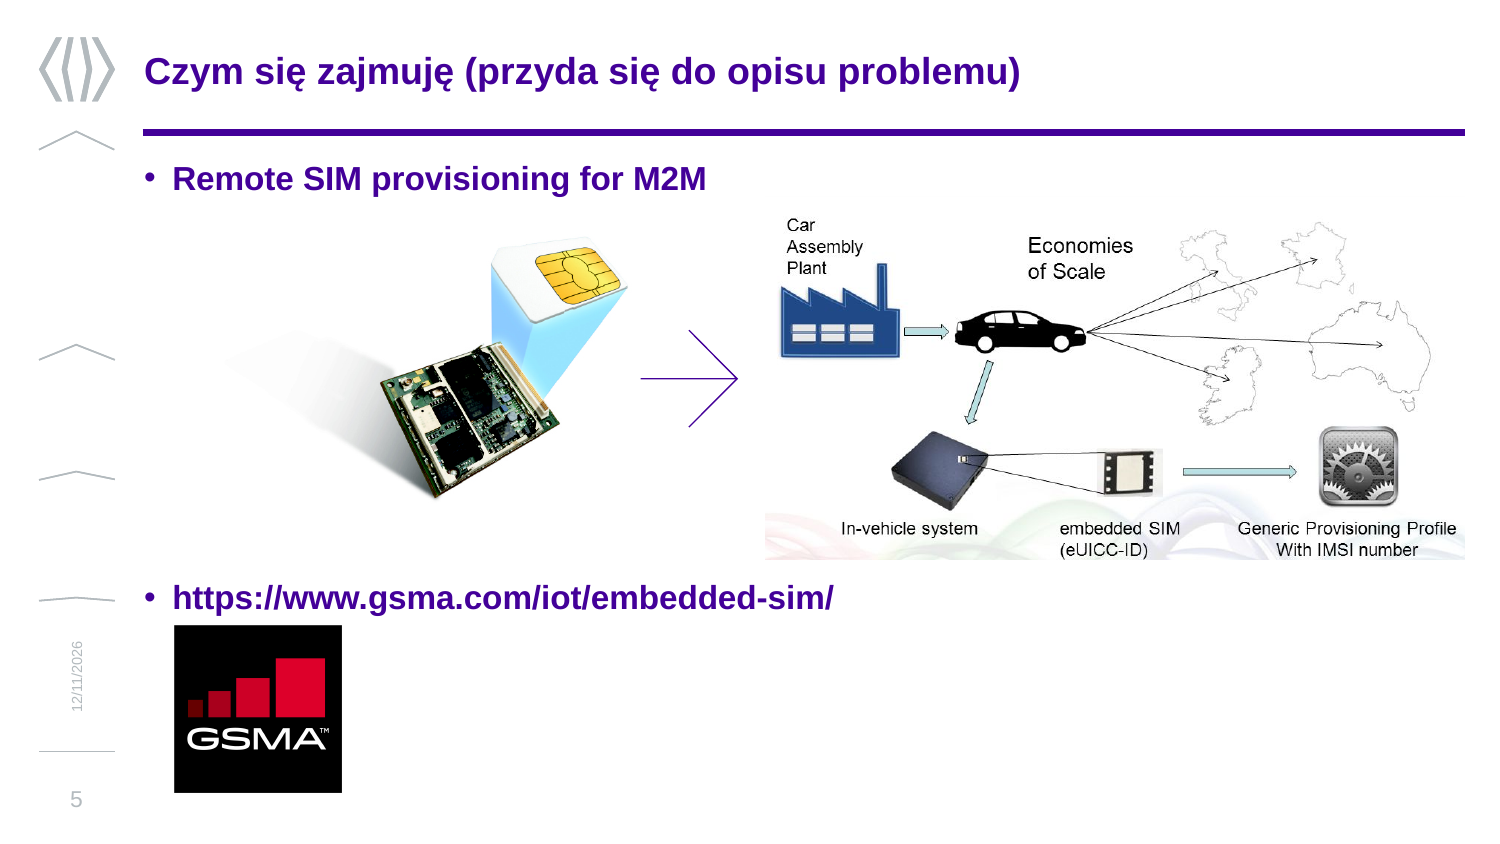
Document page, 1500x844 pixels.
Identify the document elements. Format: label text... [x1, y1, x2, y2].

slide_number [53, 602, 99, 752]
title Czym się zajmuję (przyda się do opisu problemu) [138, 37, 1465, 109]
picture [172, 623, 344, 795]
slide_number 5 [39, 783, 114, 812]
text_box Remote SIM provisioning for M2M [138, 161, 1465, 205]
picture [162, 228, 690, 529]
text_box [640, 329, 739, 428]
picture [765, 196, 1465, 560]
list https://www.gsma.com/iot/embedded-sim/ [138, 580, 1465, 624]
